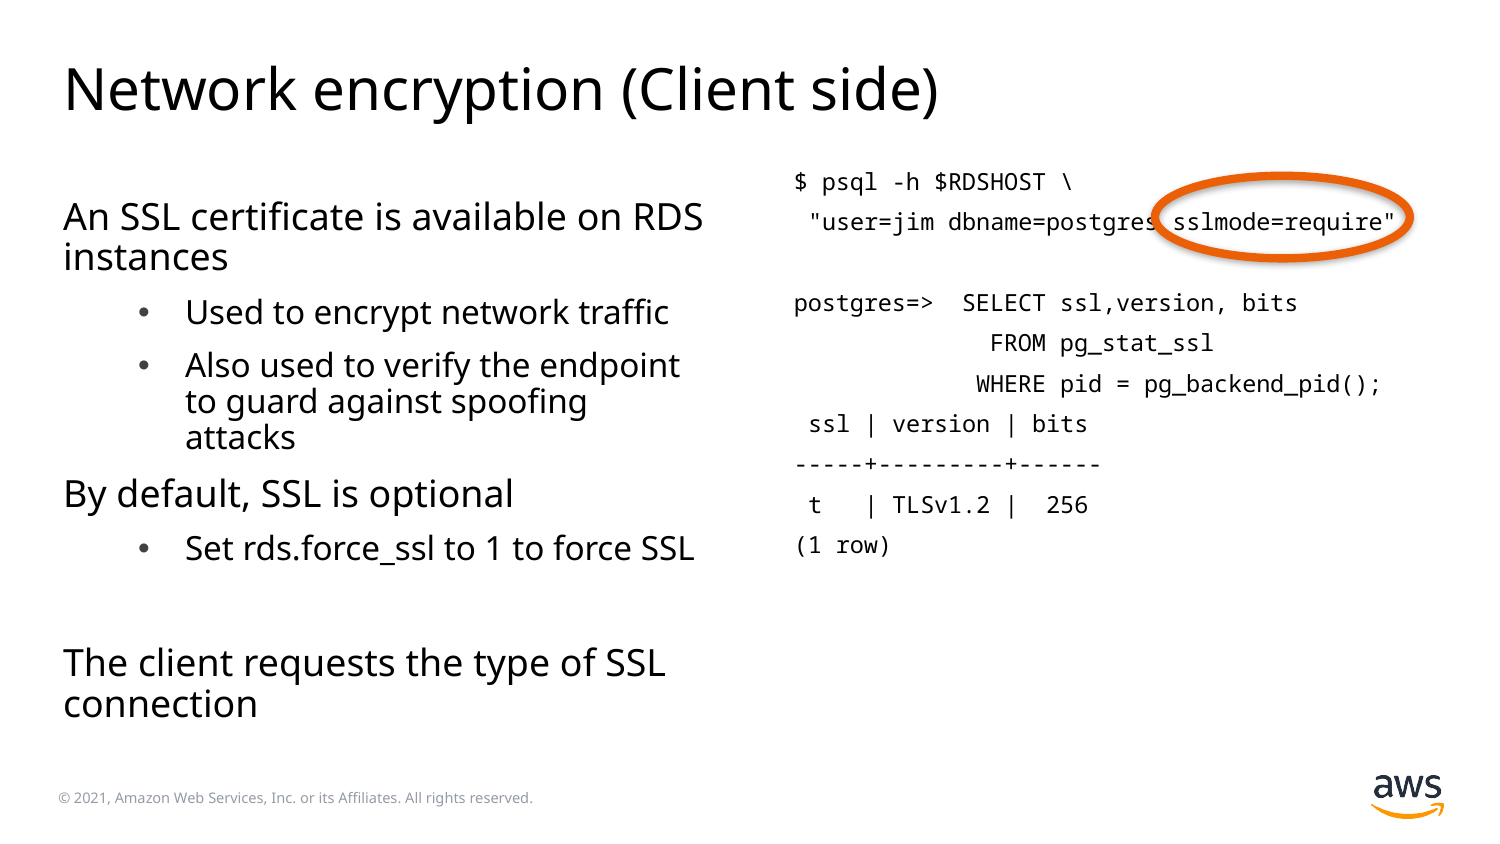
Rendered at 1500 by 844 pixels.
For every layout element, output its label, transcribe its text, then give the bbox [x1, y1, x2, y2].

text_box [1154, 174, 1411, 260]
title Network encryption (Client side) [33, 35, 1468, 147]
list $ psql -h $RDSHOST \ "user=jim dbname=postgres sslmode=require" postgres=> SELECT ssl,version, bits FROM pg_stat_ssl WHERE pid = pg_backend_pid(); ssl | version | bits -----+---------+------ t | TLSv1.2 | 256 (1 row) [764, 146, 1468, 638]
picture [1371, 775, 1444, 819]
list An SSL certificate is available on RDS instances Used to encrypt network traffic Also used to verify the endpoint to guard against spoofing attacks By default, SSL is optional Set rds.force_ssl to 1 to force SSL The client requests the type of SSL connection [33, 174, 737, 728]
